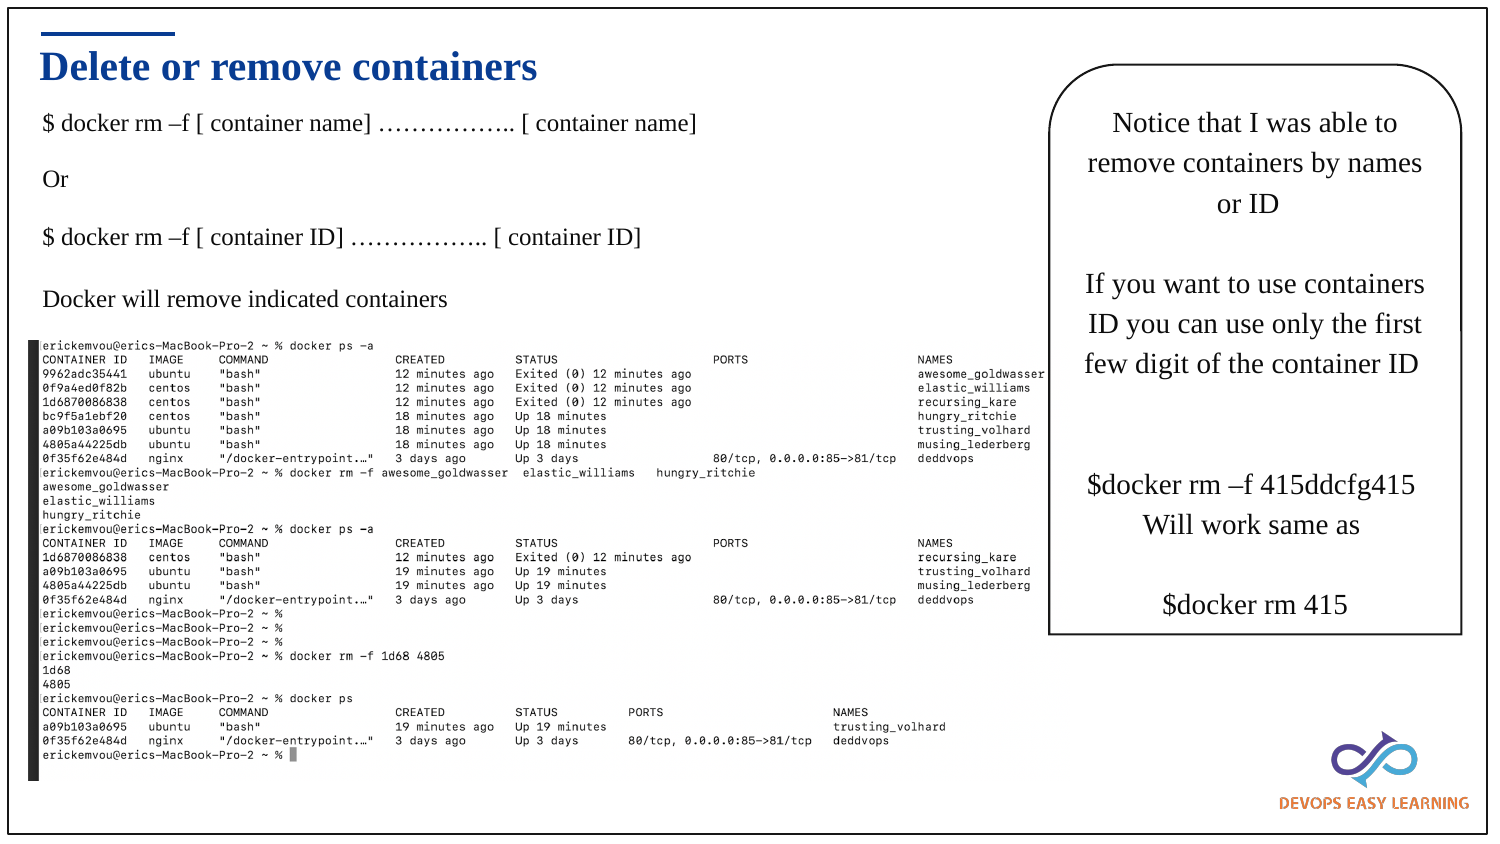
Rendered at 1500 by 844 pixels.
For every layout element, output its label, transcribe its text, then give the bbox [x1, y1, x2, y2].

title Delete or remove containers [28, 0, 1301, 96]
text_box [8, 8, 1488, 835]
text_box Notice that I was able to remove containers by names or ID If you want to use containers ID you can use only the first few digit of the container ID $docker rm –f 415ddcfg415 Will work same as $docker rm 415 [1049, 64, 1462, 635]
text_box $ docker rm –f [ container name] …………….. [ container name] Or $ docker rm –f [ container ID] …………….. [ container ID] Docker will remove indicated containers [31, 100, 1057, 319]
picture [1277, 729, 1473, 811]
picture [27, 339, 1070, 782]
